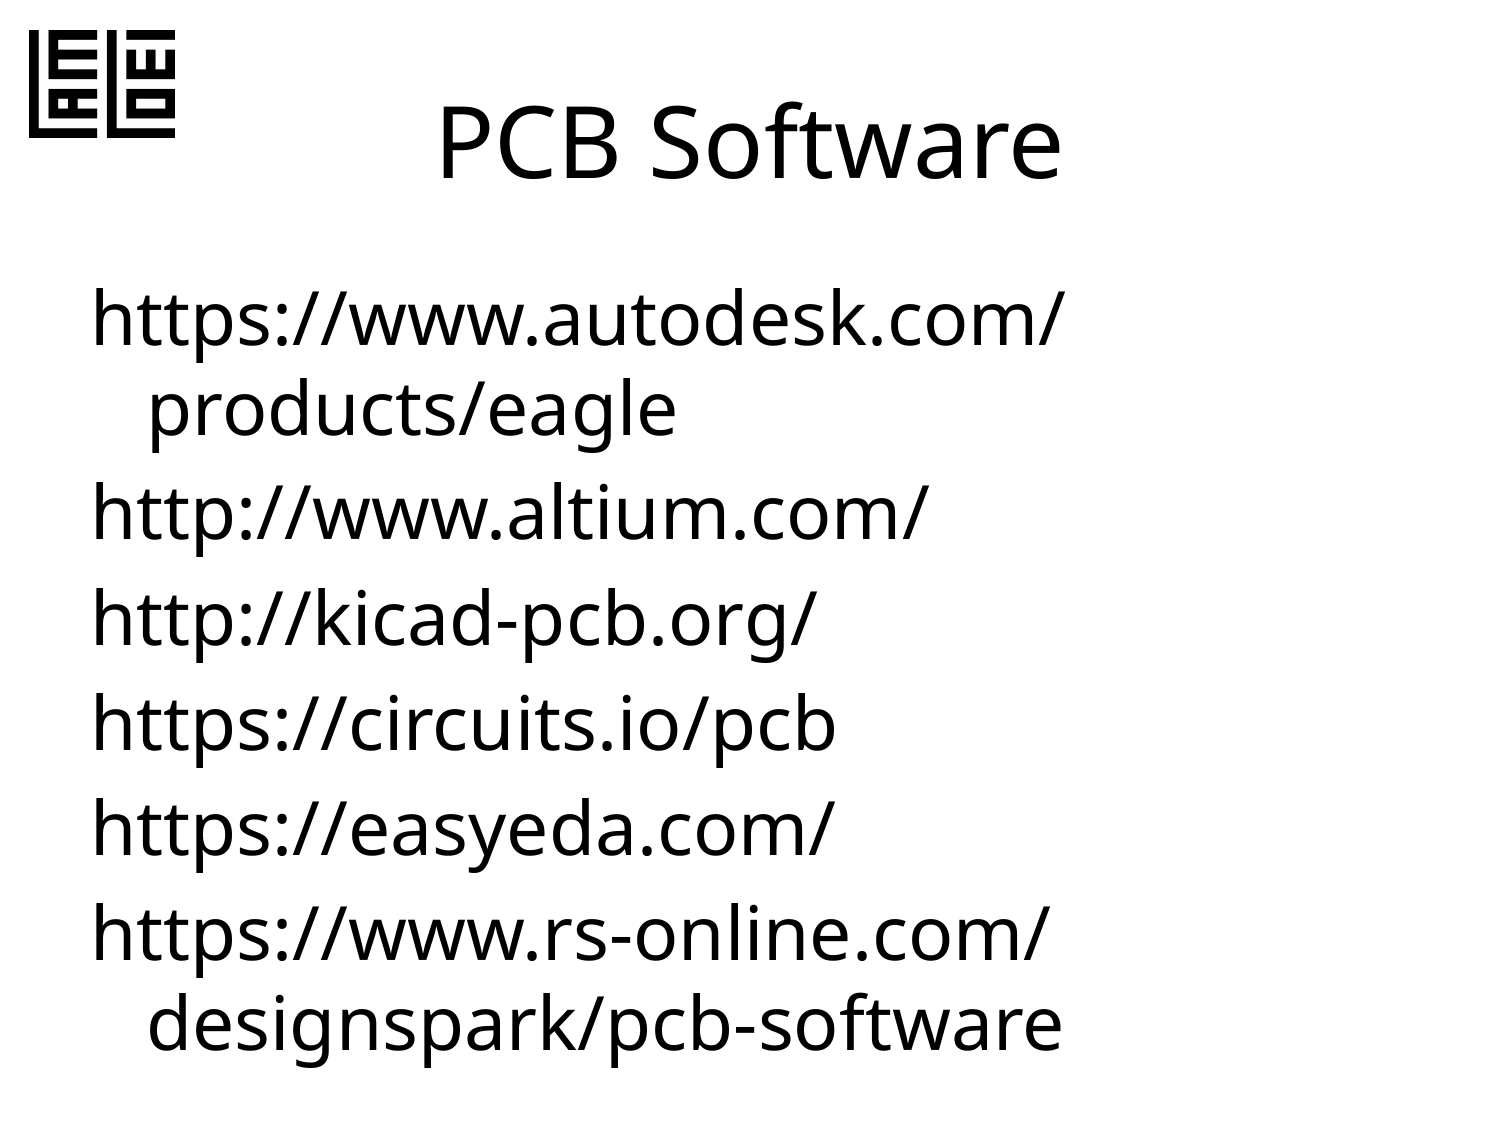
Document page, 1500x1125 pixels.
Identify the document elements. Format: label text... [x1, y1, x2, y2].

title PCB Software [75, 45, 1425, 233]
picture [29, 30, 175, 138]
list https://www.autodesk.com/products/eagle http://www.altium.com/ http://kicad-pcb.org/ https://circuits.io/pcb https://easyeda.com/ https://www.rs-online.com/designspark/pcb-software และโปรแกรมอื่นๆ [75, 262, 1425, 1005]
